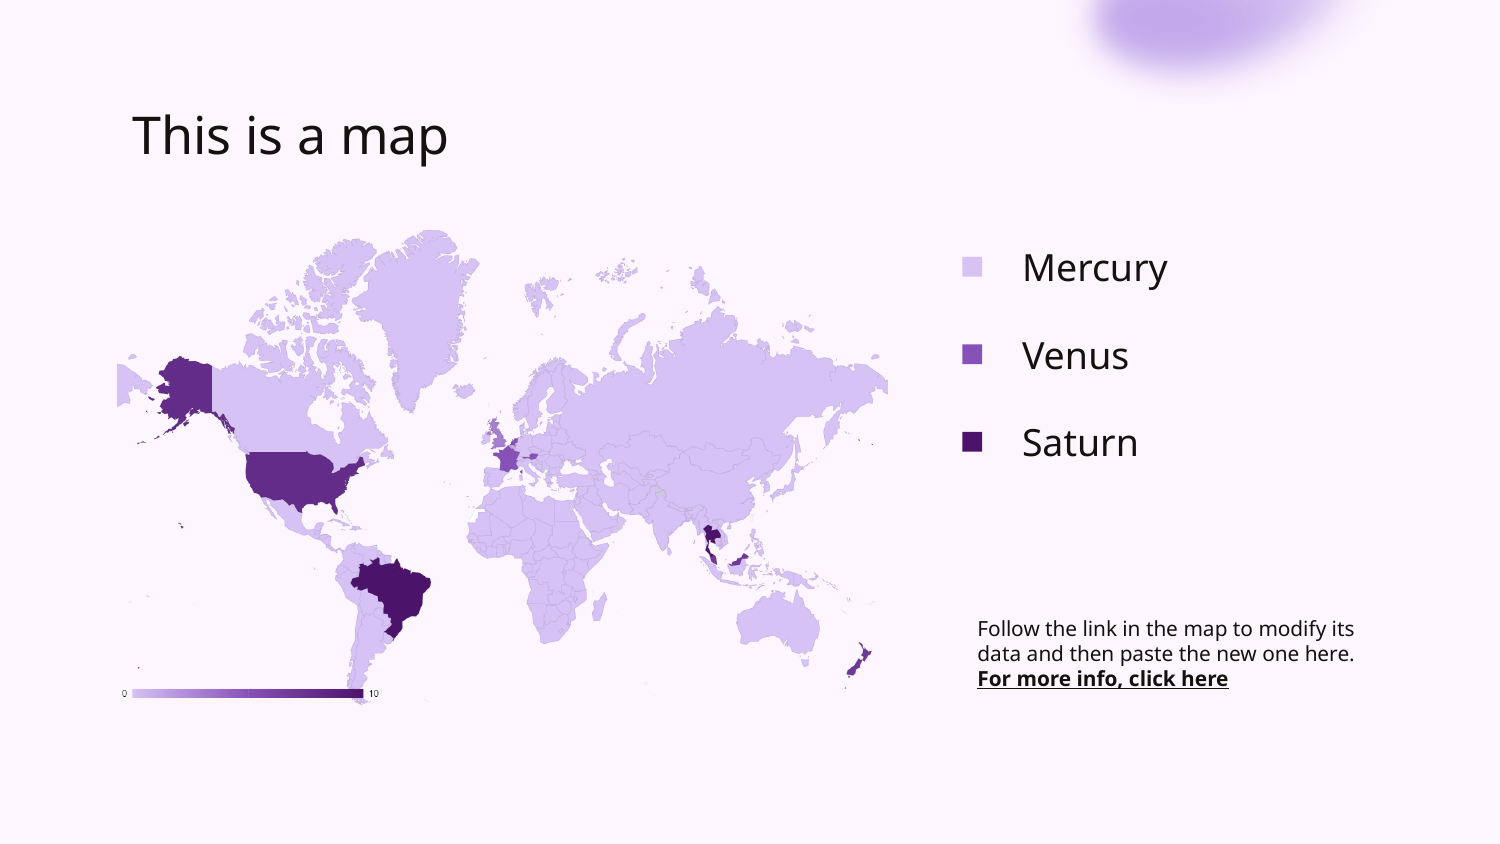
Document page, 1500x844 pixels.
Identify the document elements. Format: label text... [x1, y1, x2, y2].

text_box [962, 256, 983, 277]
text_box Venus [1007, 316, 1383, 392]
title This is a map [117, 87, 1383, 178]
text_box [962, 344, 983, 365]
text_box Saturn [1007, 404, 1383, 480]
subtitle Follow the link in the map to modify its data and then paste the new one here. For more info, click here [962, 602, 1383, 707]
text_box Mercury [1007, 229, 1383, 305]
text_box [962, 431, 983, 452]
picture [116, 229, 888, 707]
picture [949, 0, 1475, 275]
